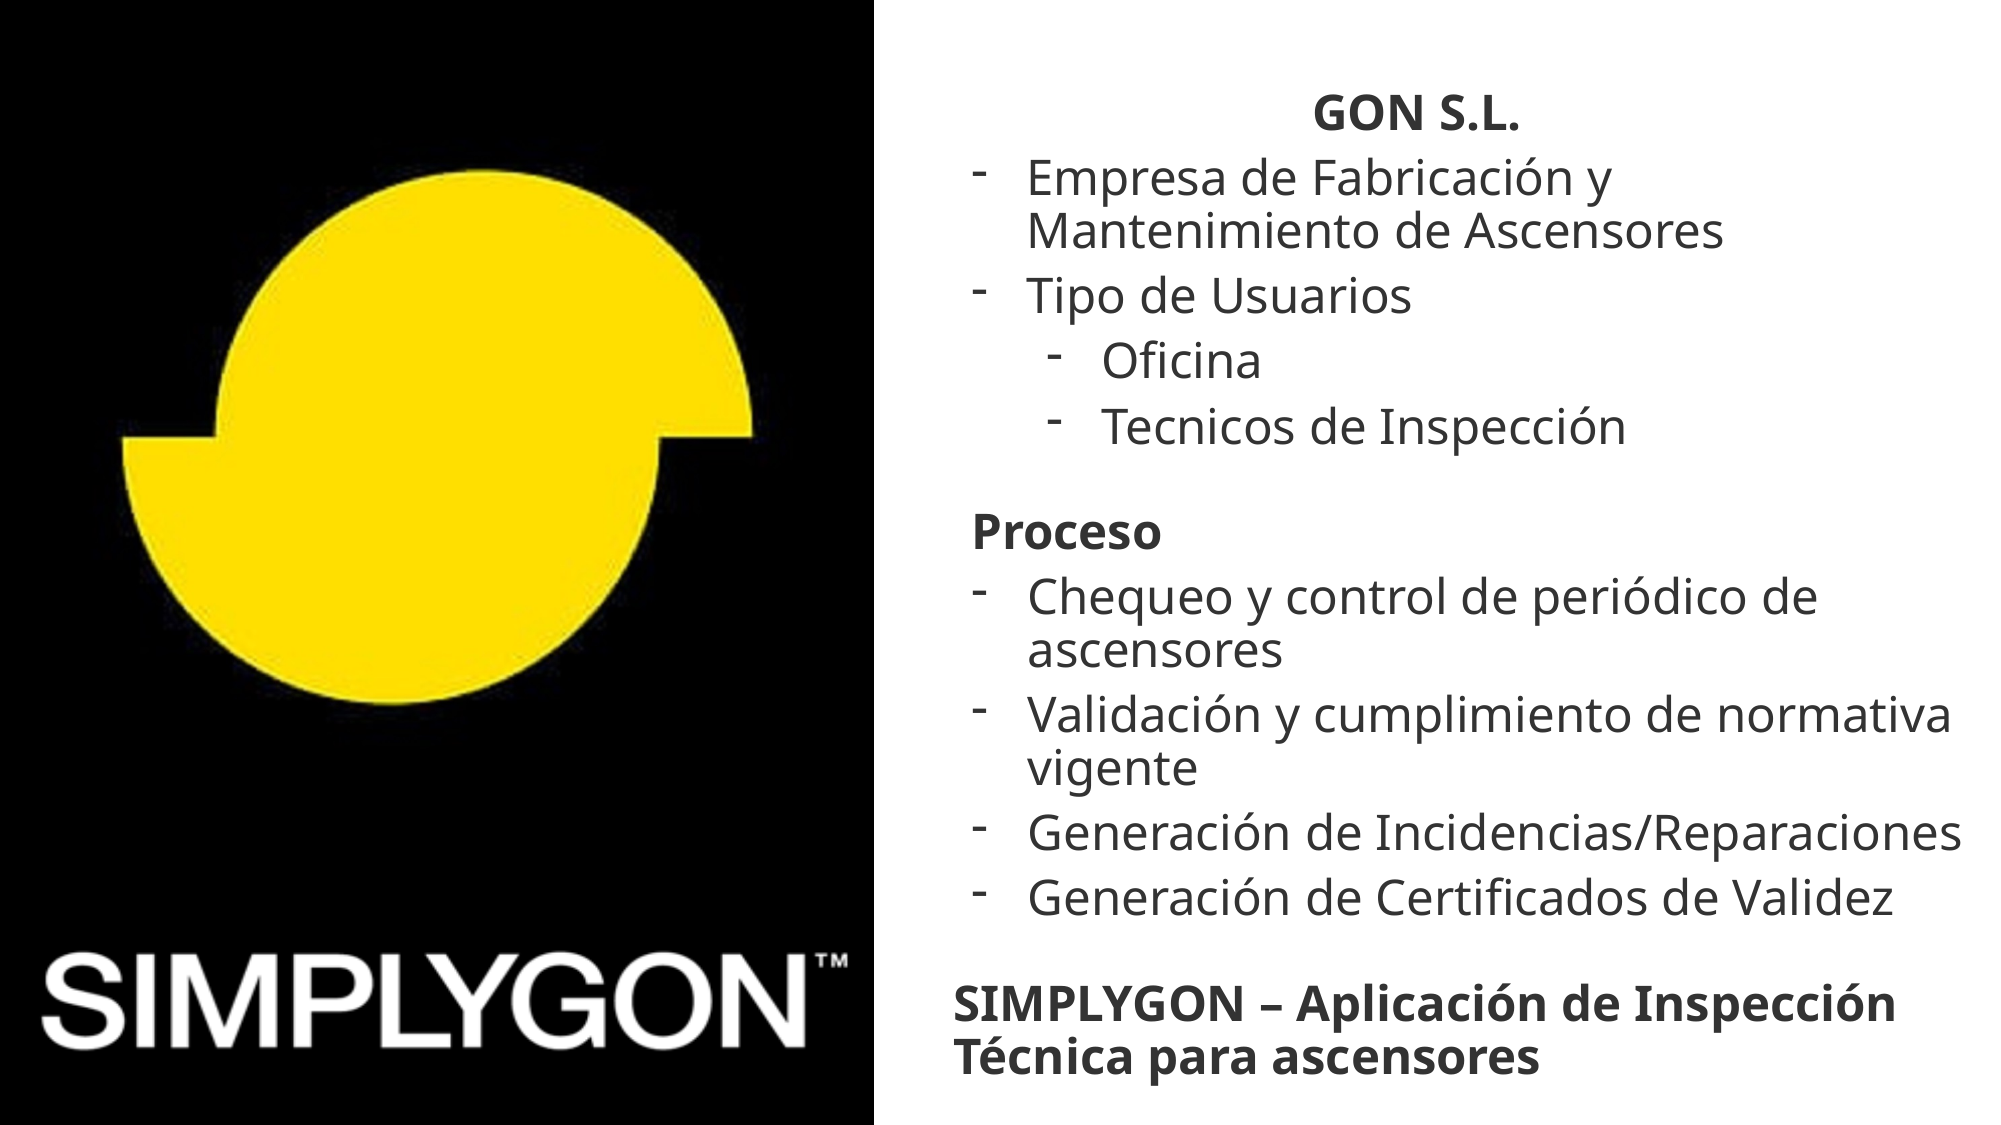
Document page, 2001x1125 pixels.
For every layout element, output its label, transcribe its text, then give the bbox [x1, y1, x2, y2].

picture [0, 0, 875, 1125]
text_box GON S.L. Empresa de Fabricación y Mantenimiento de Ascensores Tipo de Usuarios Oficina Tecnicos de Inspección [942, 64, 1892, 479]
text_box Proceso Chequeo y control de periódico de ascensores Validación y cumplimiento de normativa vigente Generación de Incidencias/Reparaciones Generación de Certificados de Validez [942, 483, 2000, 950]
text_box SIMPLYGON – Aplicación de Inspección Técnica para ascensores [924, 955, 2000, 1109]
